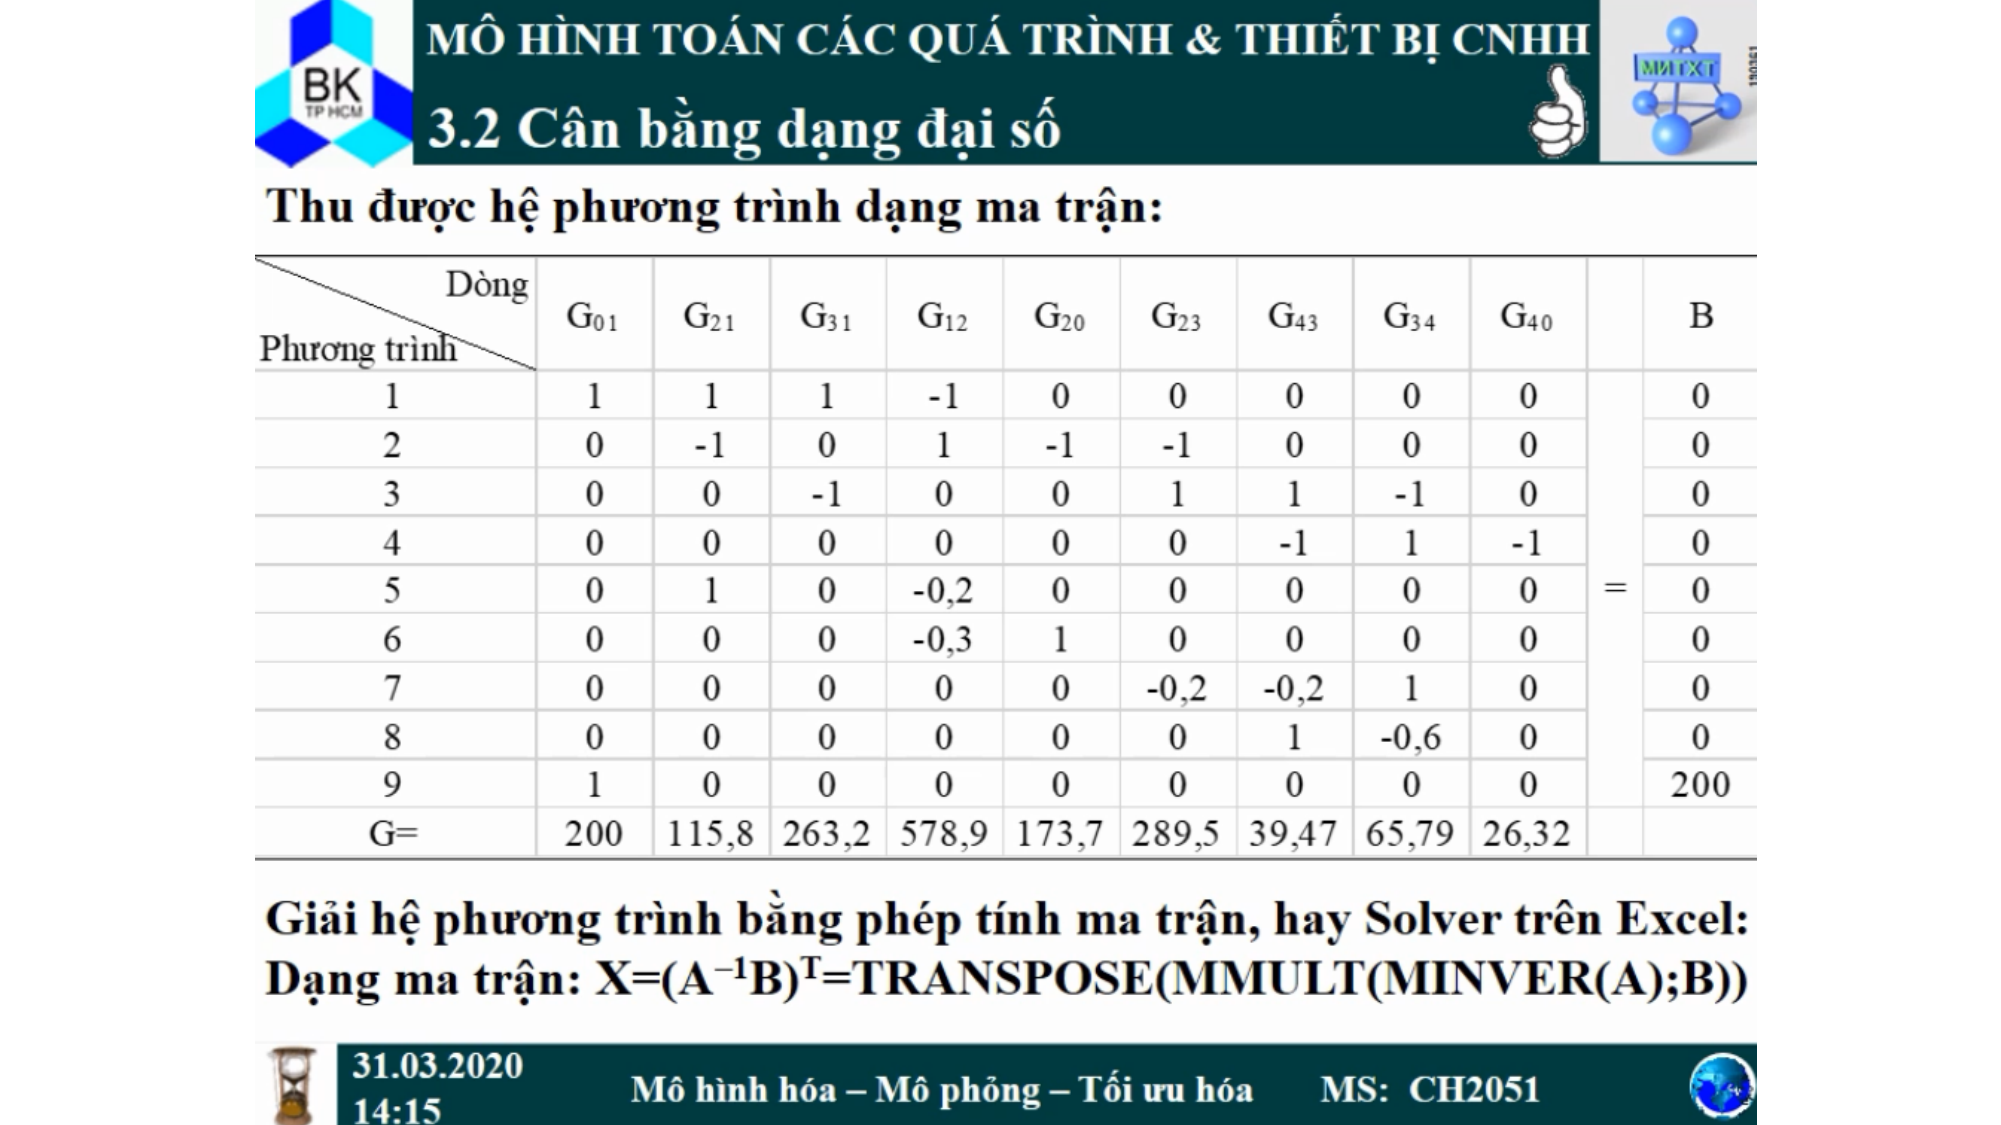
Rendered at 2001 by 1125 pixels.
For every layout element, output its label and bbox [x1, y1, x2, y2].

picture [255, 0, 1757, 1125]
